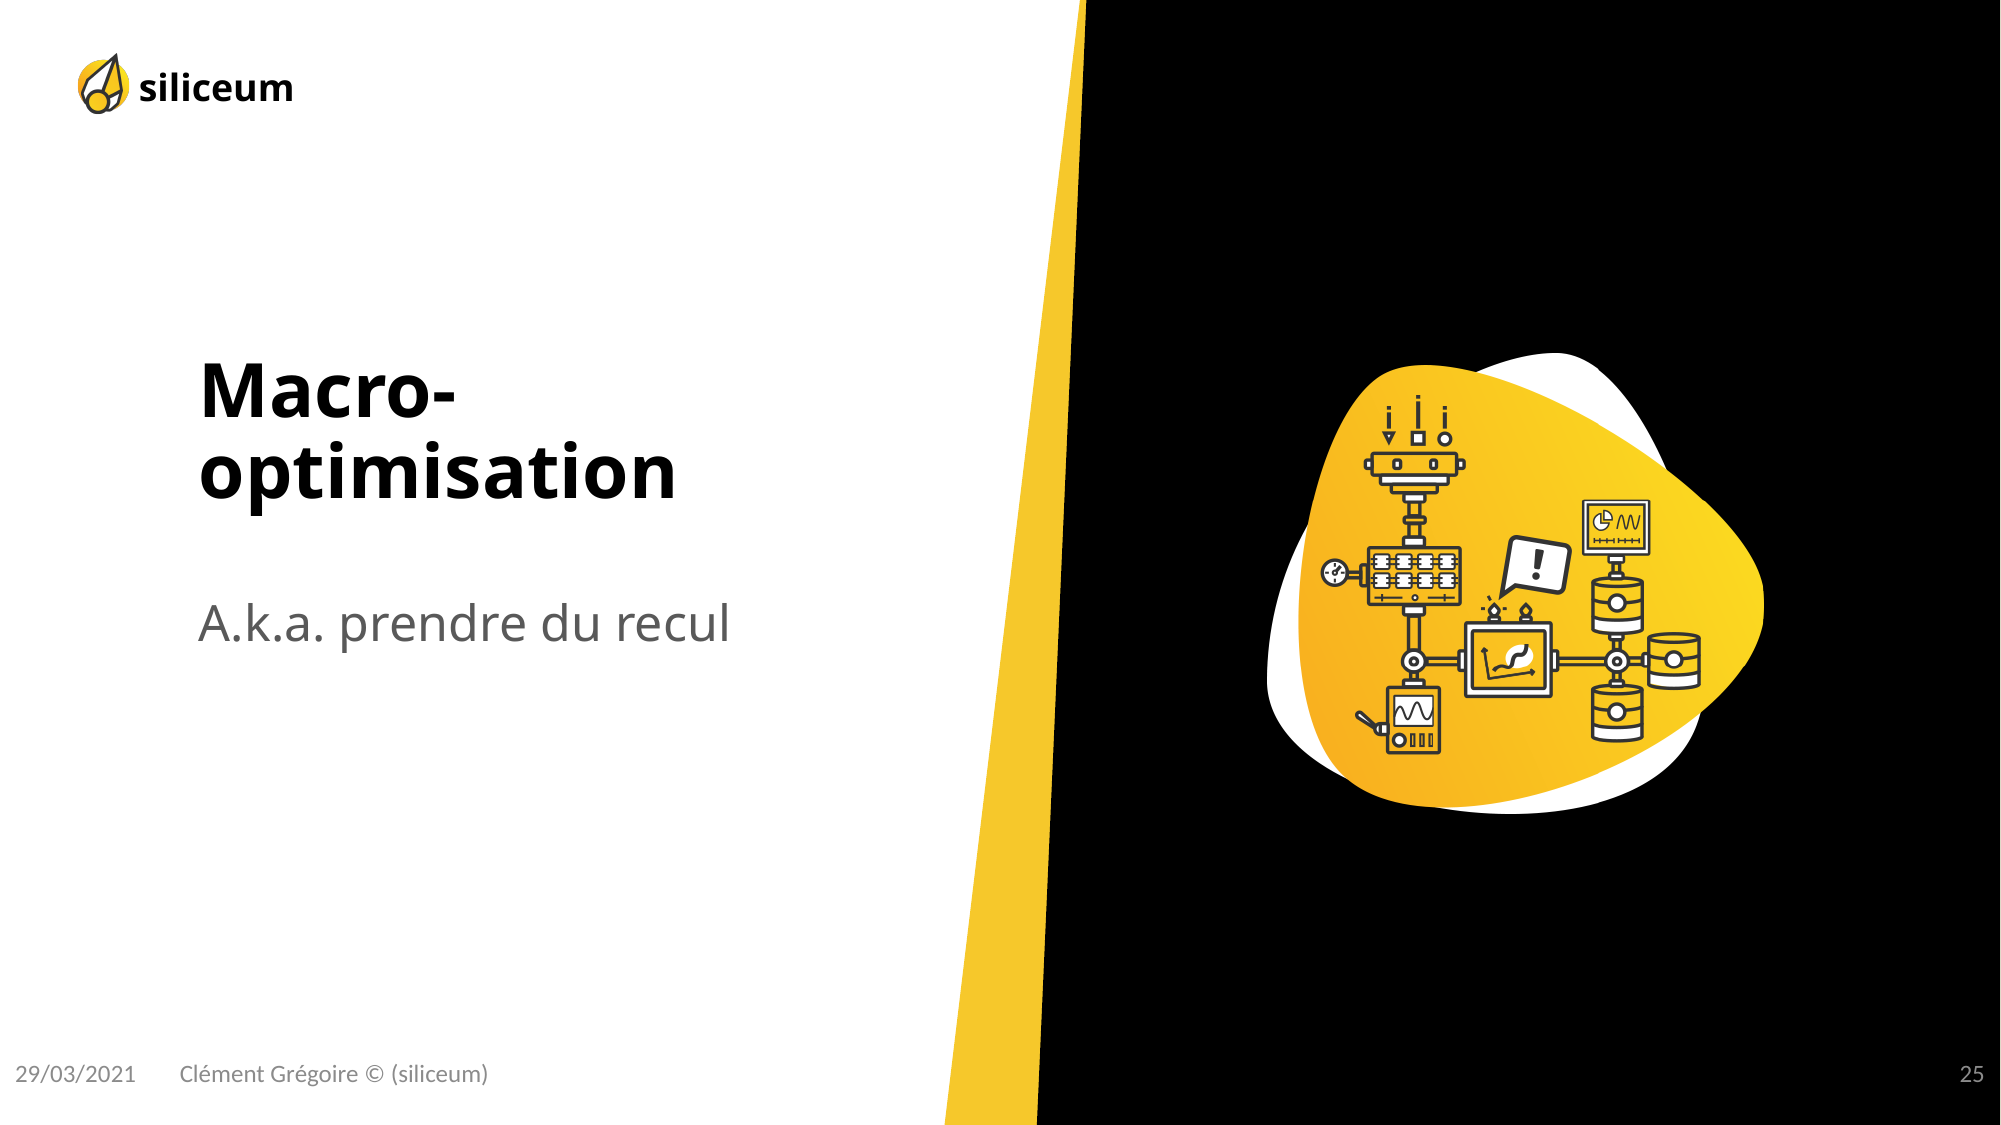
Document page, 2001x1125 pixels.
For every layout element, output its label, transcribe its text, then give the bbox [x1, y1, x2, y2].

title Macro-optimisation [183, 345, 869, 563]
picture [1250, 342, 1781, 826]
list A.k.a. prendre du recul [183, 590, 869, 763]
footer Clément Grégoire © (siliceum) [0, 1042, 675, 1103]
slide_number 25 [1550, 1042, 2000, 1103]
picture [69, 49, 138, 118]
